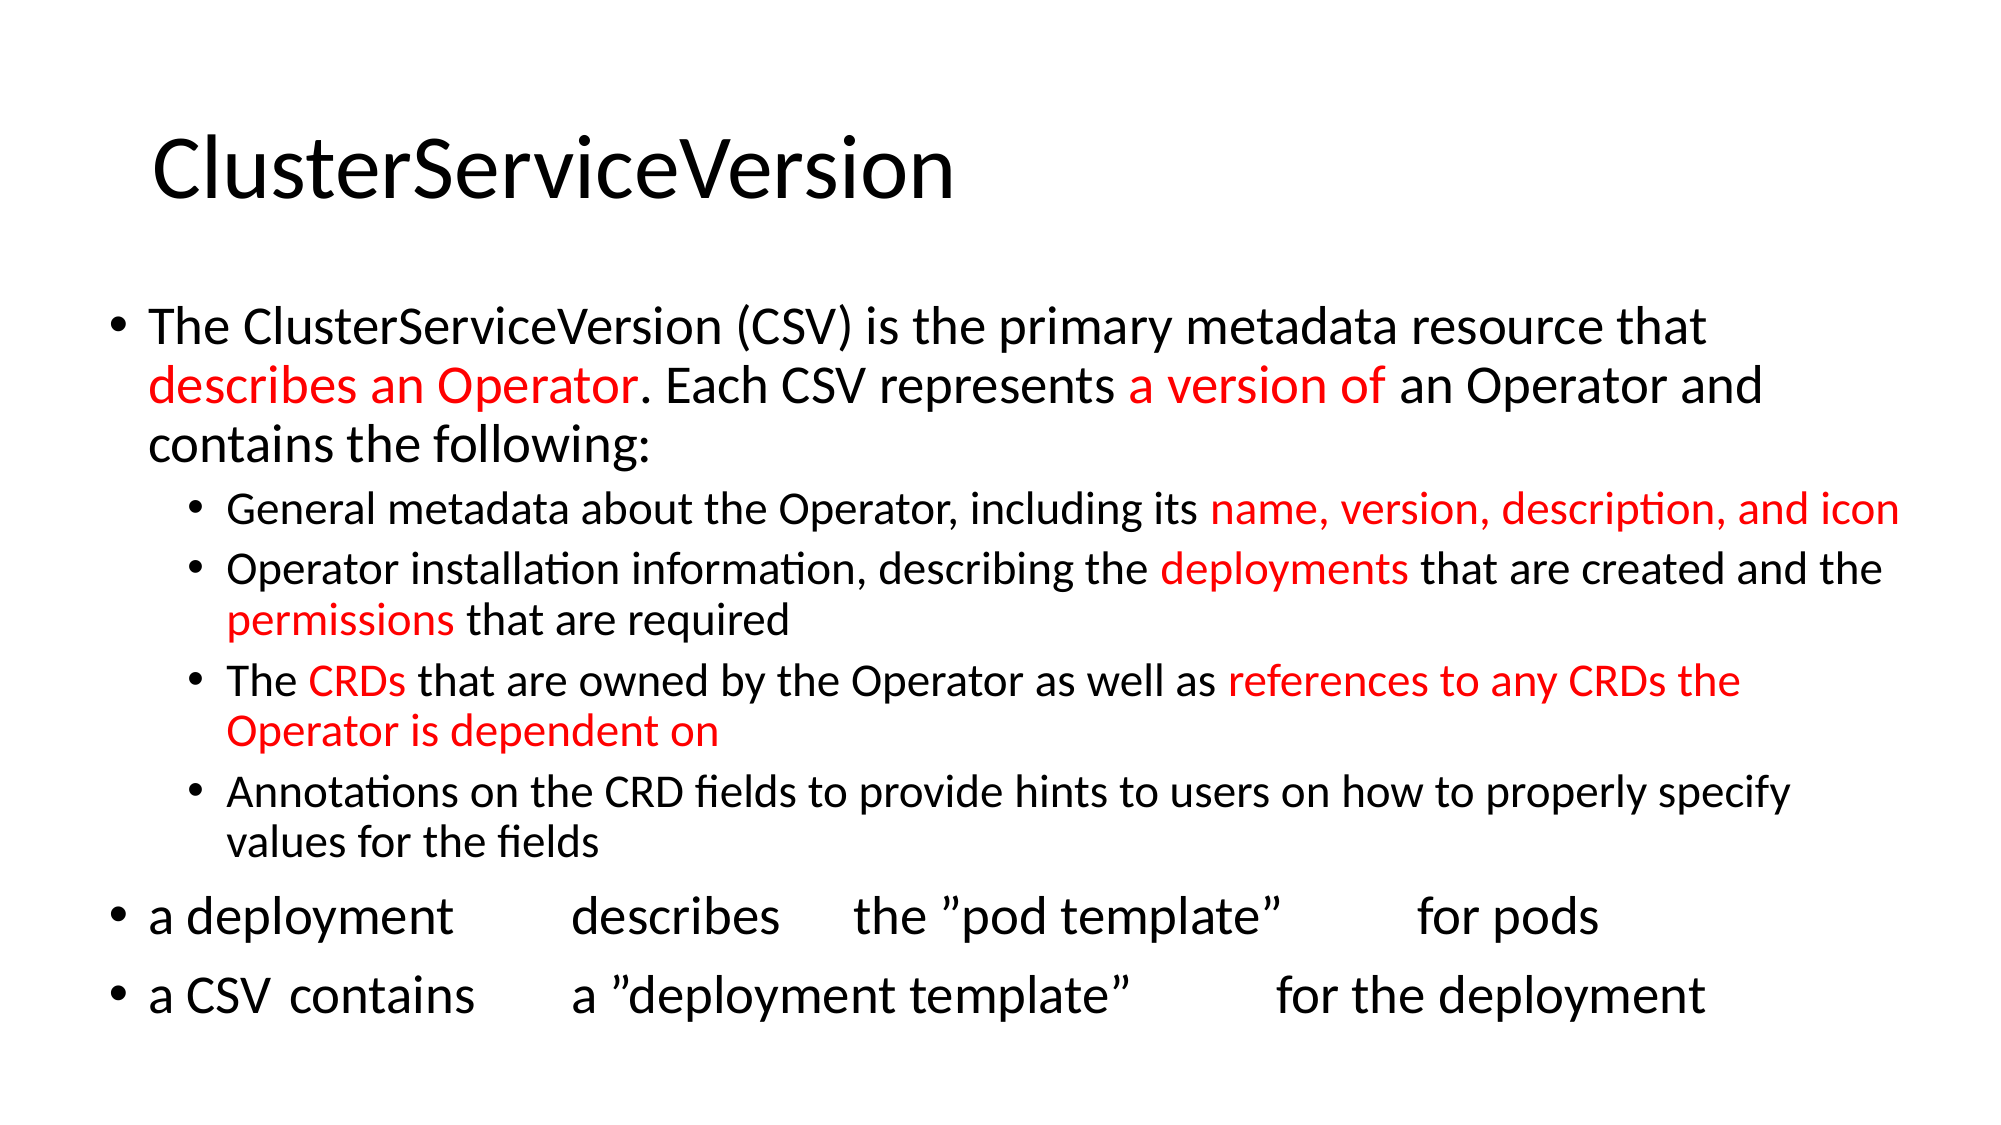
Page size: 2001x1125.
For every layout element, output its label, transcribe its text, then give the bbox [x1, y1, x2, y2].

title ClusterServiceVersion [137, 59, 1863, 278]
list The ClusterServiceVersion (CSV) is the primary metadata resource that describes an Operator. Each CSV represents a version of an Operator and contains the following: General metadata about the Operator, including its name, version, description, and icon Operator installation information, describing the deployments that are created and the permissions that are required The CRDs that are owned by the Operator as well as references to any CRDs the Operator is dependent on Annotations on the CRD fields to provide hints to users on how to properly specify values for the fields a deployment describes the ”pod template” for pods a CSV contains a ”deployment template” for the deployment [93, 289, 1925, 1060]
